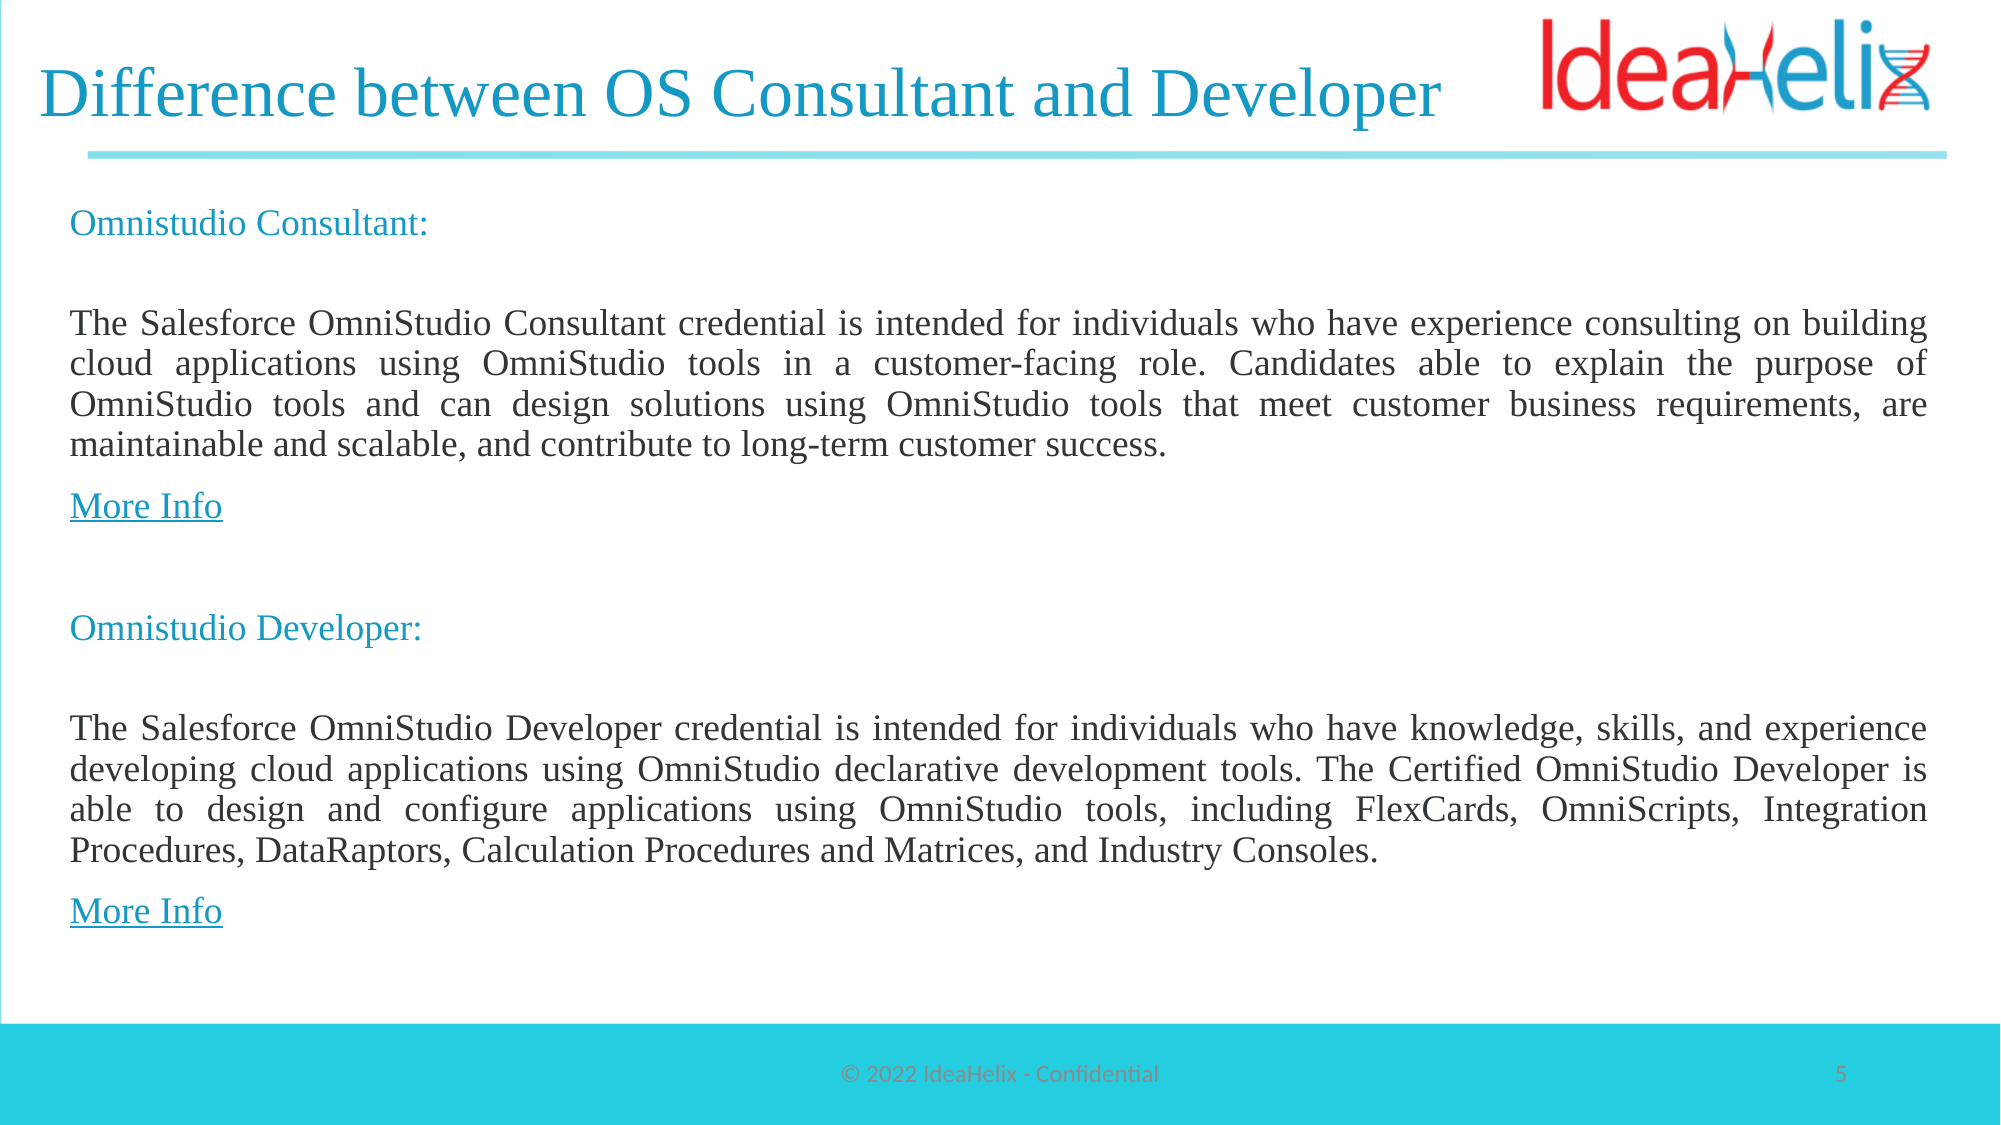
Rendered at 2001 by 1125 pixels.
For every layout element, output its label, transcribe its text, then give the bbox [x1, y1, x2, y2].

list Omnistudio Consultant: The Salesforce OmniStudio Consultant credential is intended for individuals who have experience consulting on building cloud applications using OmniStudio tools in a customer-facing role. Candidates able to explain the purpose of OmniStudio tools and can design solutions using OmniStudio tools that meet customer business requirements, are maintainable and scalable, and contribute to long-term customer success. More Info Omnistudio Developer: The Salesforce OmniStudio Developer credential is intended for individuals who have knowledge, skills, and experience developing cloud applications using OmniStudio declarative development tools. The Certified OmniStudio Developer is able to design and configure applications using OmniStudio tools, including FlexCards, OmniScripts, Integration Procedures, DataRaptors, Calculation Procedures and Matrices, and Industry Consoles. More Info [54, 195, 1946, 994]
title Difference between OS Consultant and Developer [24, 22, 1586, 166]
picture [0, 0, 2001, 1125]
footer © 2022 IdeaHelix - Confidential [662, 1042, 1338, 1103]
slide_number 5 [1412, 1042, 1863, 1103]
